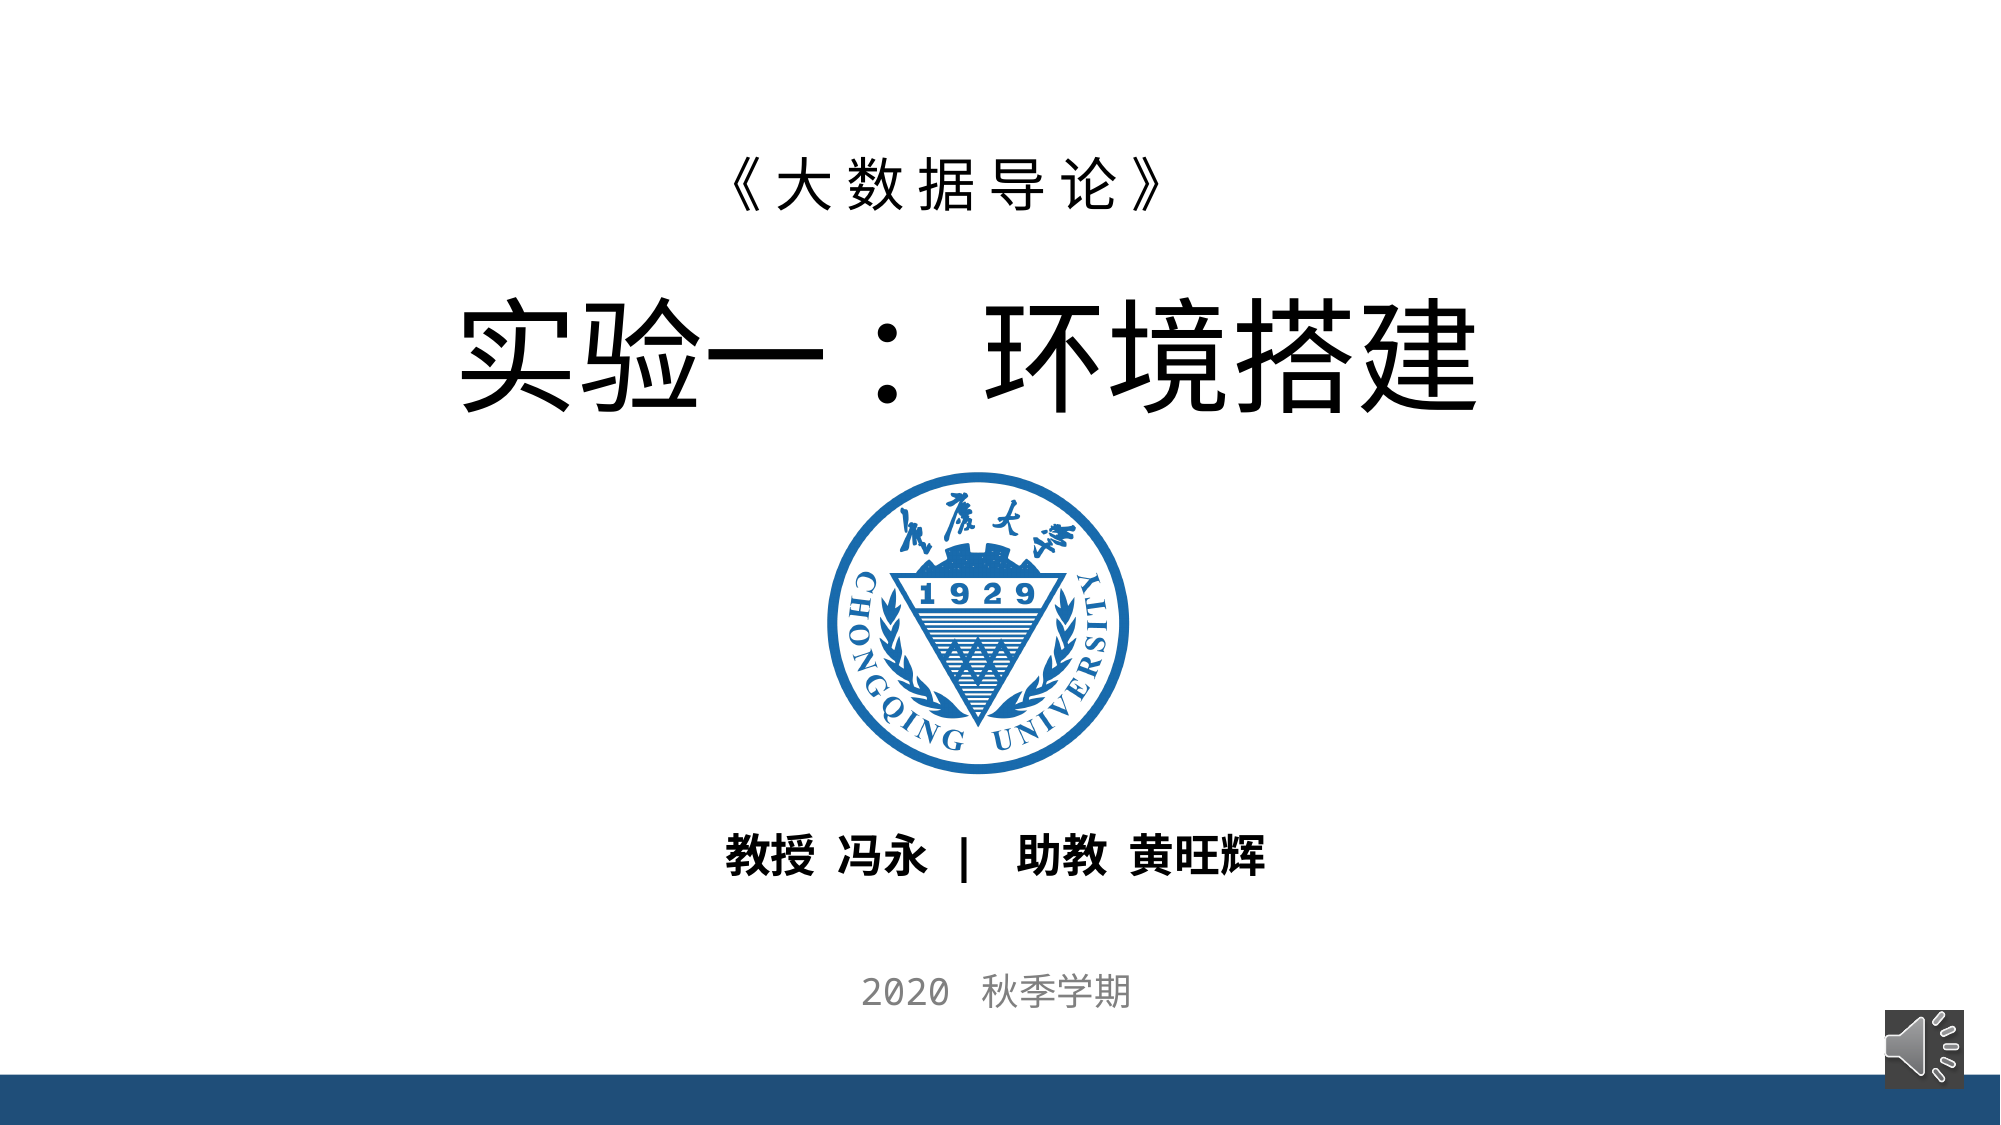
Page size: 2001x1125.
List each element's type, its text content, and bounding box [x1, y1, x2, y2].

picture [821, 466, 1135, 780]
text_box 实验一 ：环境搭建 [438, 270, 1497, 436]
text_box [0, 1074, 2000, 1125]
text_box 2020 秋季学期 [845, 960, 1147, 1020]
picture [1883, 1008, 1965, 1090]
text_box 教授 冯永 | 助教 黄旺辉 [710, 819, 1282, 890]
text_box 《 大 数 据 导 论 》 [689, 140, 1241, 225]
